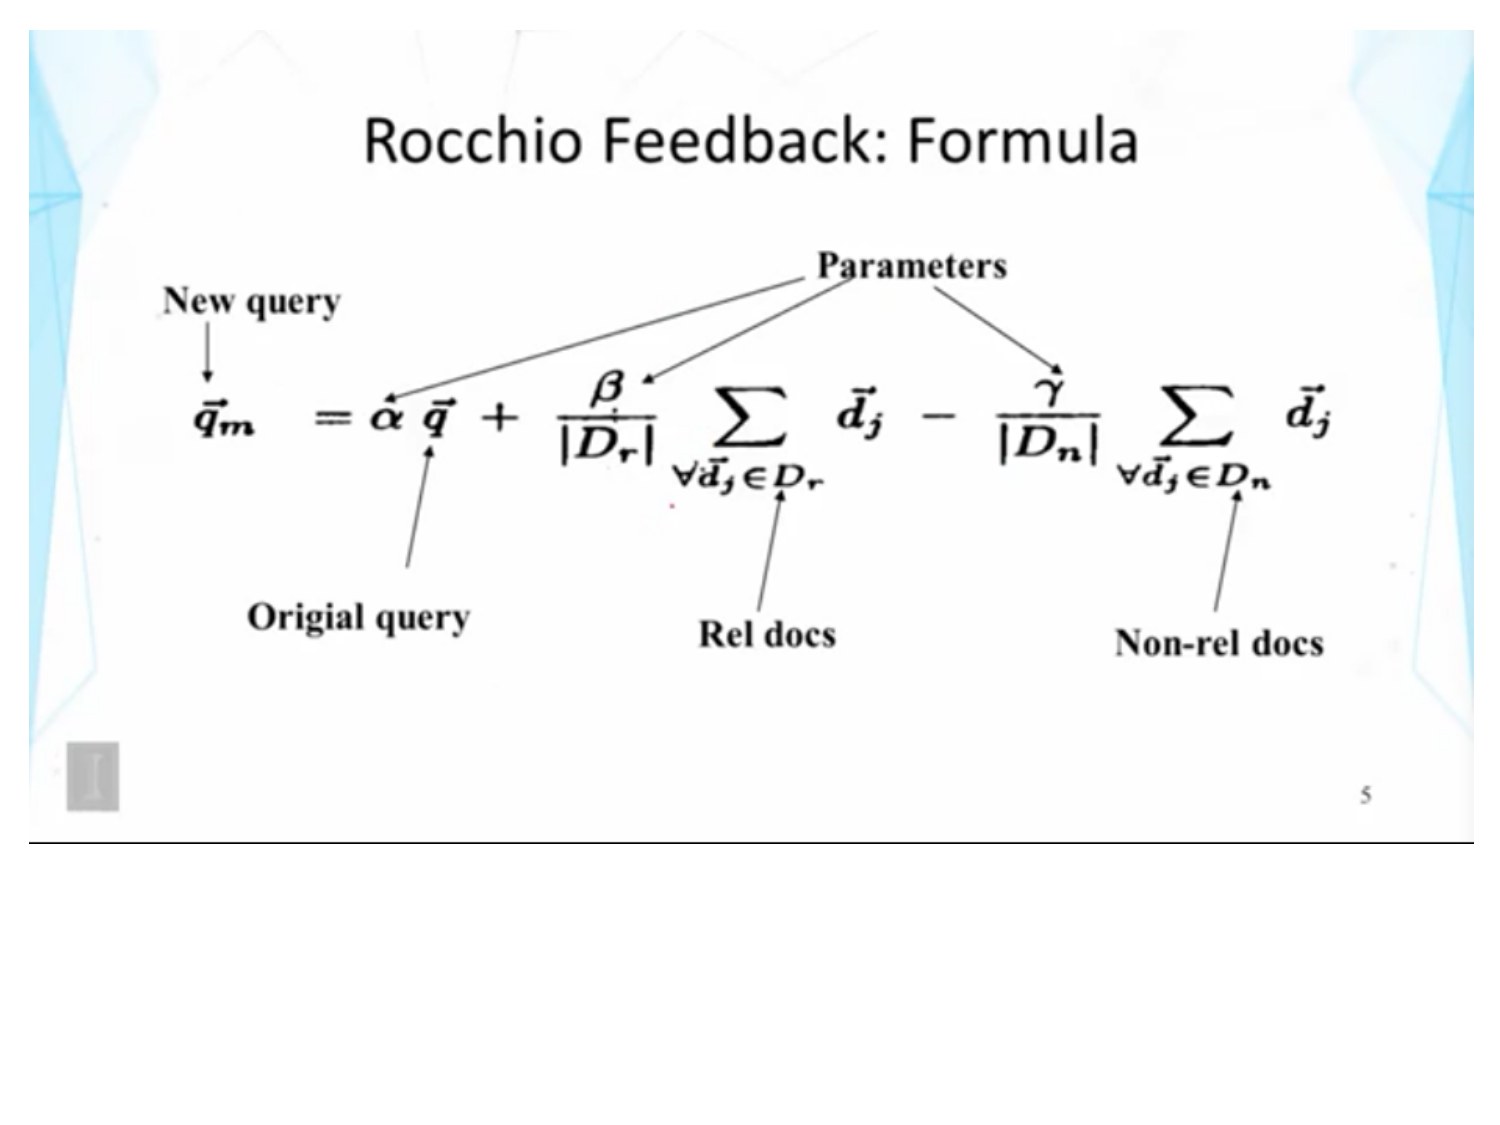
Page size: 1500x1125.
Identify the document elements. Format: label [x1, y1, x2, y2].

picture [29, 30, 1474, 844]
